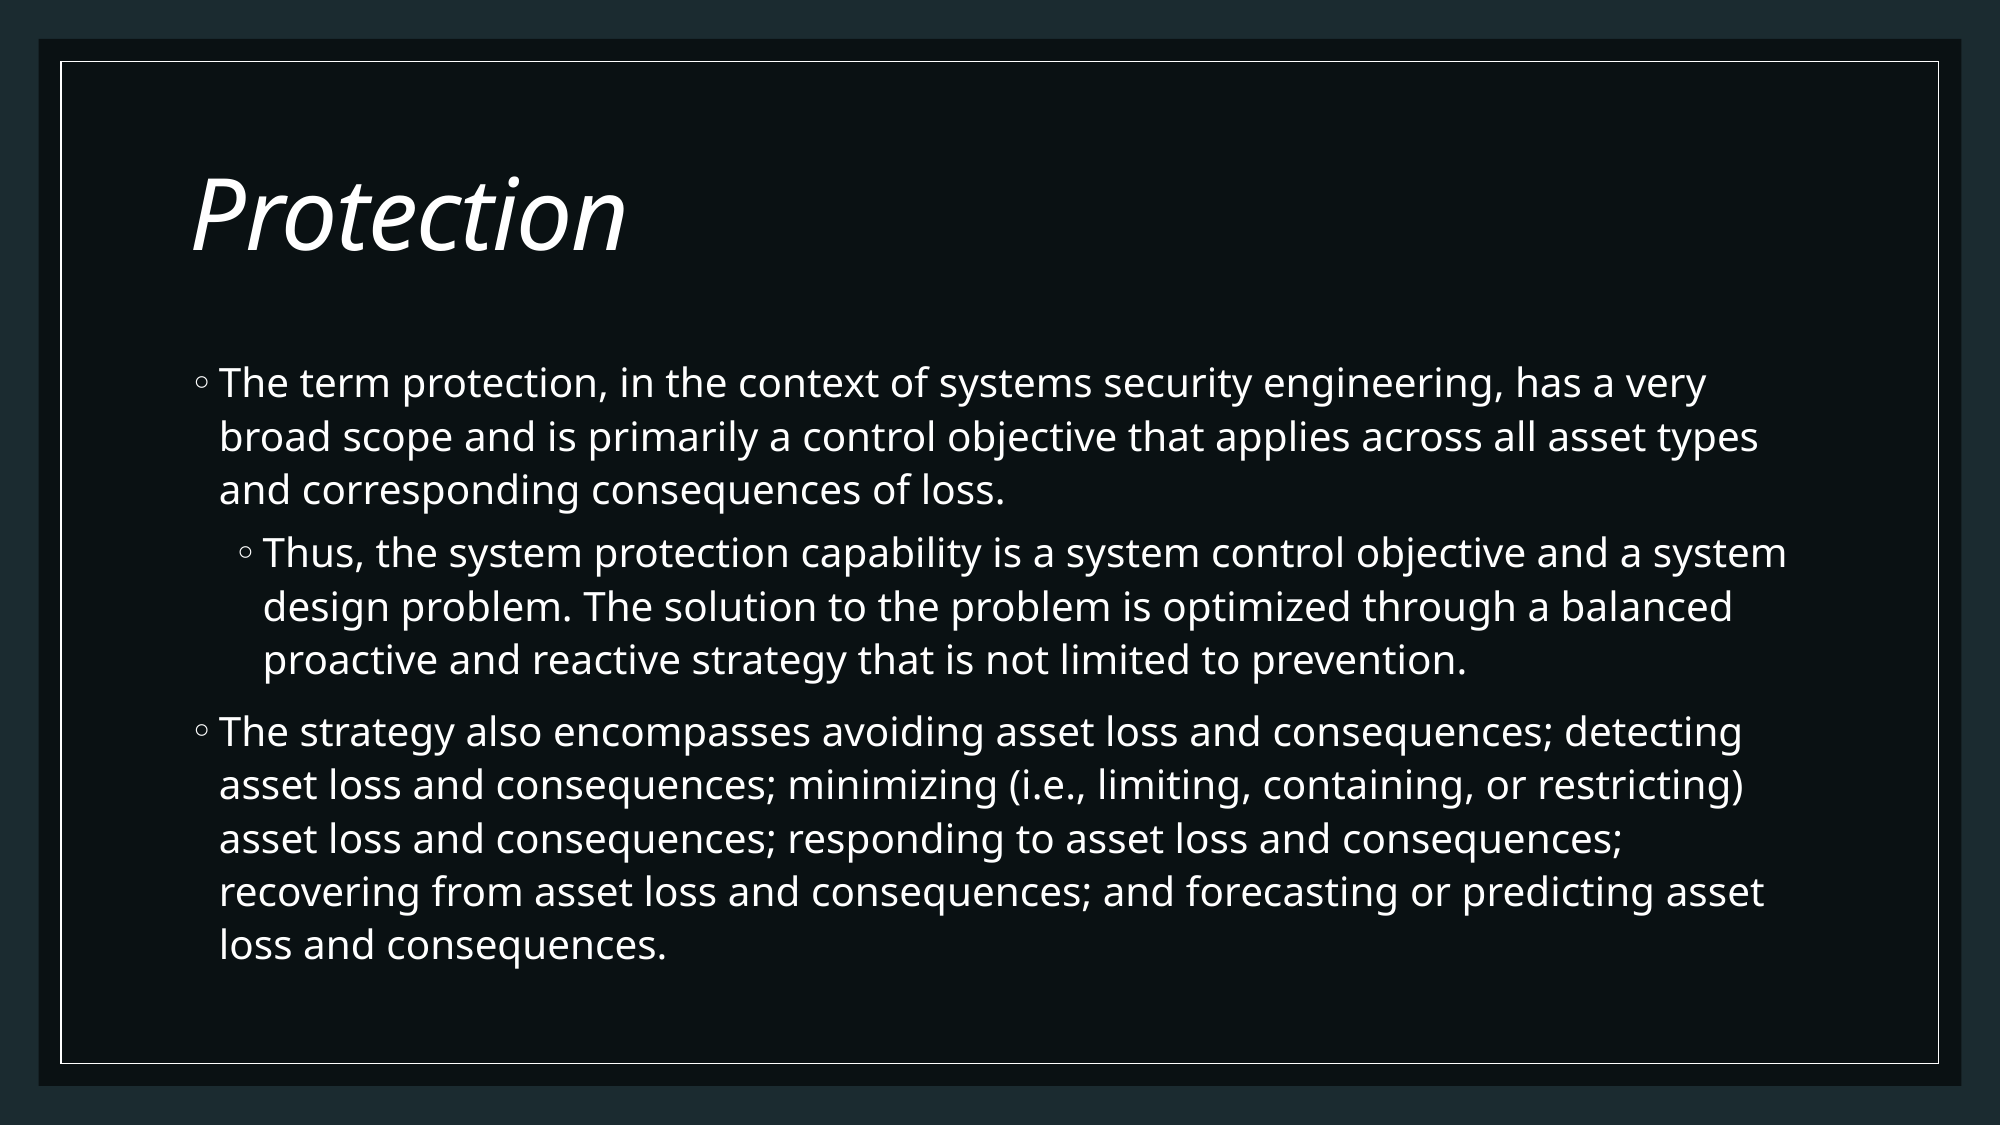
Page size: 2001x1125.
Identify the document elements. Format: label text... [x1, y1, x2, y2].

title Protection [174, 105, 1825, 331]
list The term protection, in the context of systems security engineering, has a very broad scope and is primarily a control objective that applies across all asset types and corresponding consequences of loss. Thus, the system protection capability is a system control objective and a system design problem. The solution to the problem is optimized through a balanced proactive and reactive strategy that is not limited to prevention. The strategy also encompasses avoiding asset loss and consequences; detecting asset loss and consequences; minimizing (i.e., limiting, containing, or restricting) asset loss and consequences; responding to asset loss and consequences; recovering from asset loss and consequences; and forecasting or predicting asset loss and consequences. [174, 345, 1825, 977]
